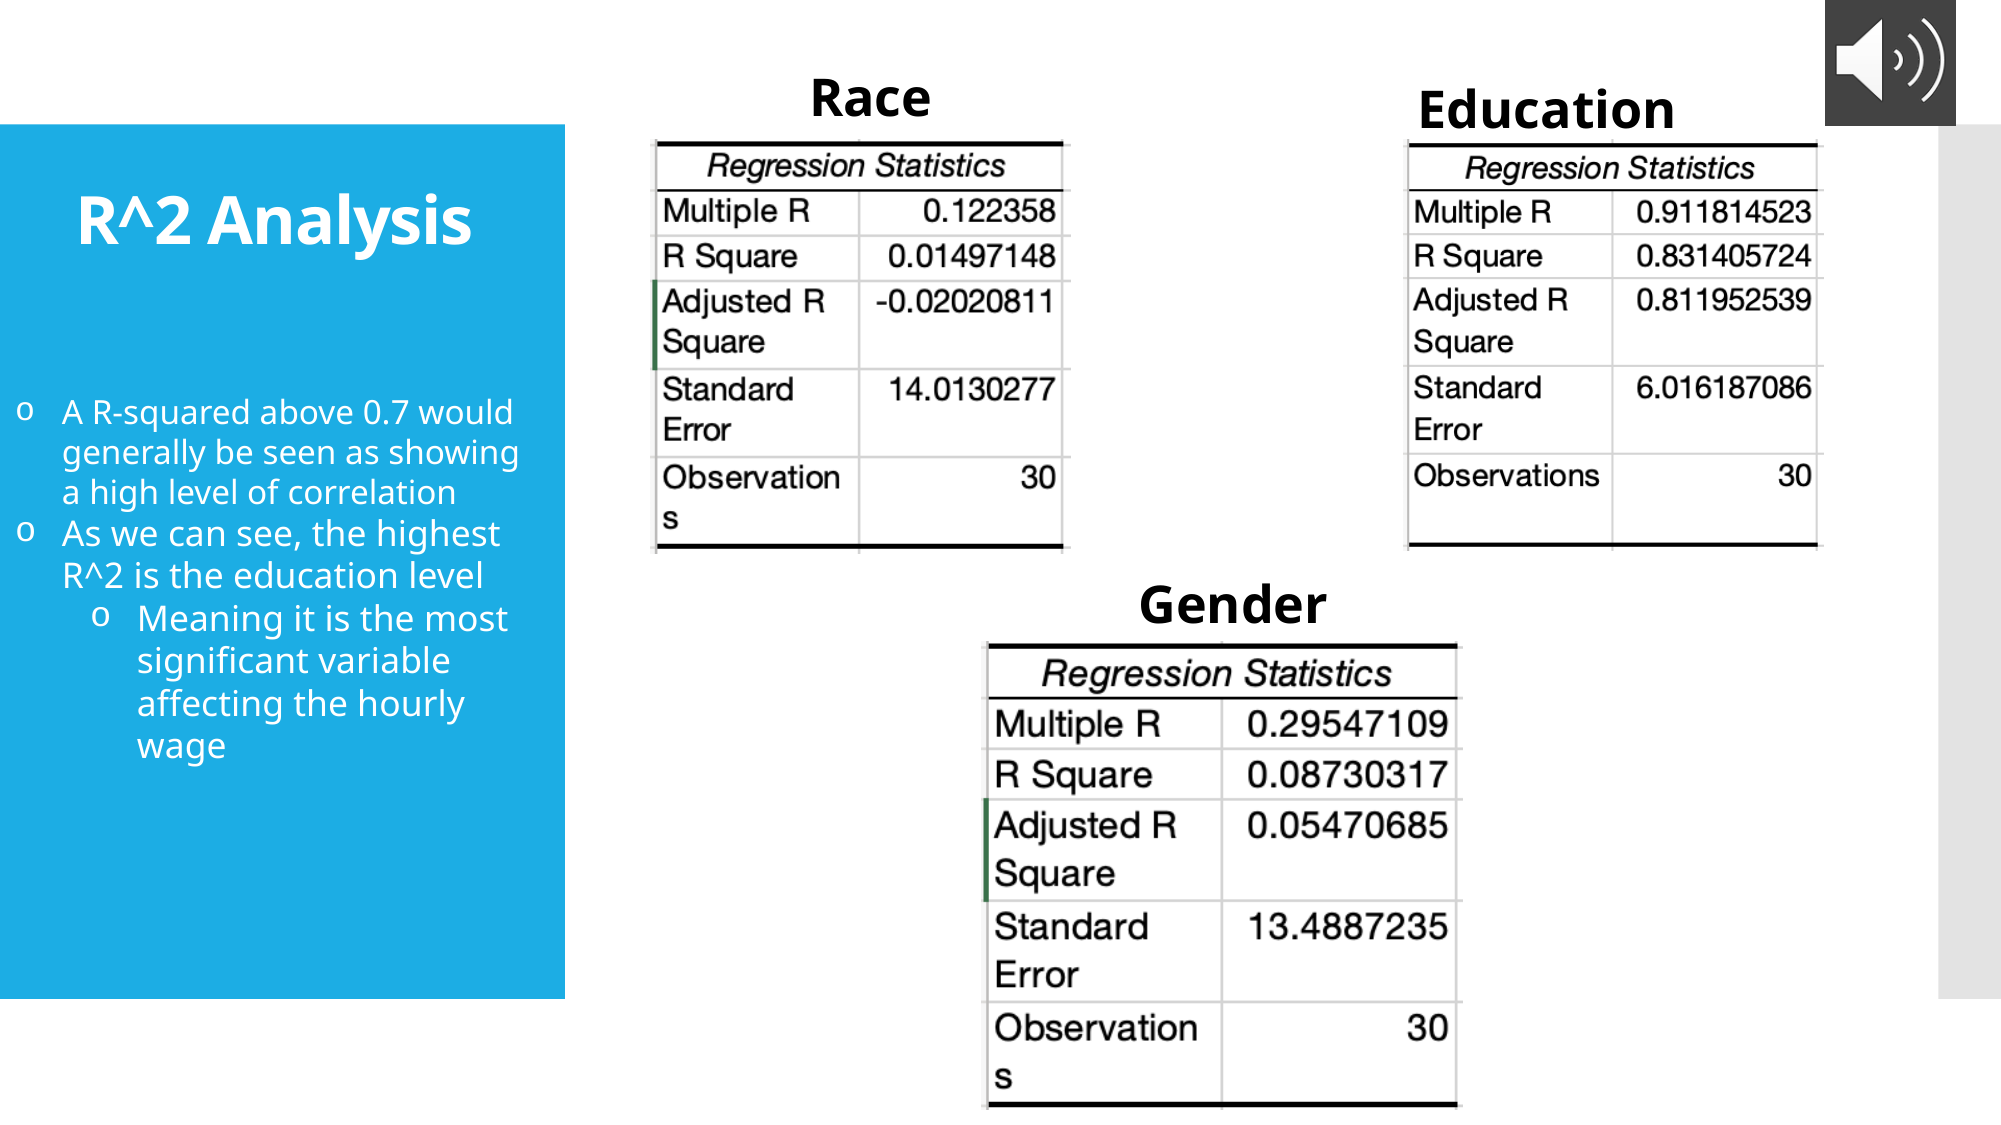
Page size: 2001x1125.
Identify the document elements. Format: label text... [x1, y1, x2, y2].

text_box Education Level [1403, 68, 1824, 139]
text_box Gender [1123, 563, 1498, 641]
picture [1823, 0, 1958, 127]
picture [649, 139, 1072, 554]
picture [1402, 139, 1825, 551]
text_box Race [794, 56, 1169, 135]
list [981, 641, 1463, 1110]
text_box A R-squared above 0.7 would generally be seen as showing a high level of correlation As we can see, the highest R^2 is the education level Meaning it is the most significant variable affecting the hourly wage [0, 383, 560, 774]
title R^2 Analysis [0, 27, 560, 267]
